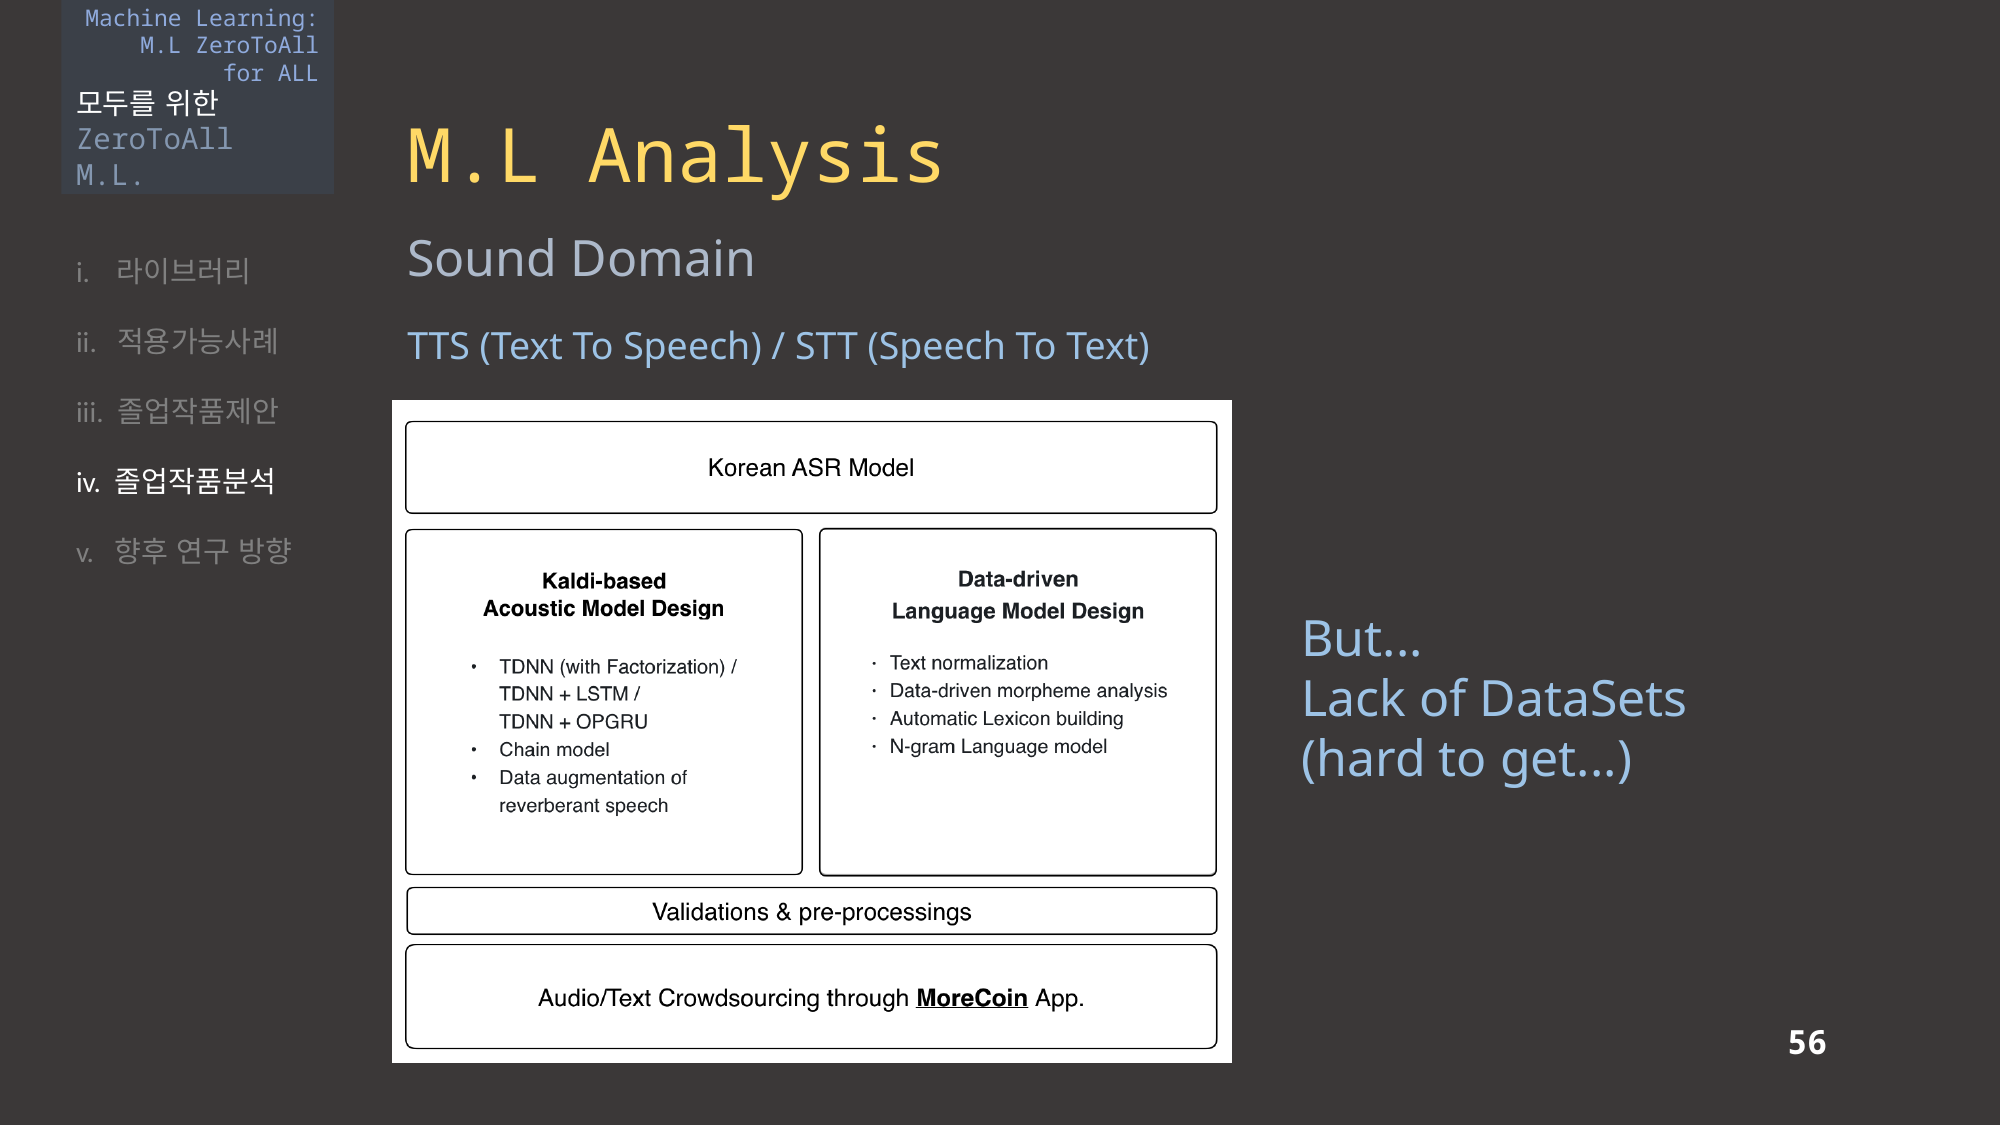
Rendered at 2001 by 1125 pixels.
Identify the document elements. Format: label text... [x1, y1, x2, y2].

text_box Sound Domain [392, 222, 782, 290]
text_box But... Lack of DataSets (hard to get...) [1286, 572, 1970, 820]
text_box M.L Analysis [392, 110, 1128, 195]
text_box i. 라이브러리 ii. 적용가능사례 iii. 졸업작품제안 iv. 졸업작품분석 v. 향후 연구 방향 [60, 222, 335, 599]
picture [392, 400, 1232, 1063]
slide_number 56 [1412, 1013, 1863, 1074]
text_box Machine Learning: M.L ZeroToAll for ALL 모두를 위한 ZeroToAll M.L. [60, 0, 335, 195]
text_box TTS (Text To Speech) / STT (Speech To Text) [392, 317, 1204, 372]
